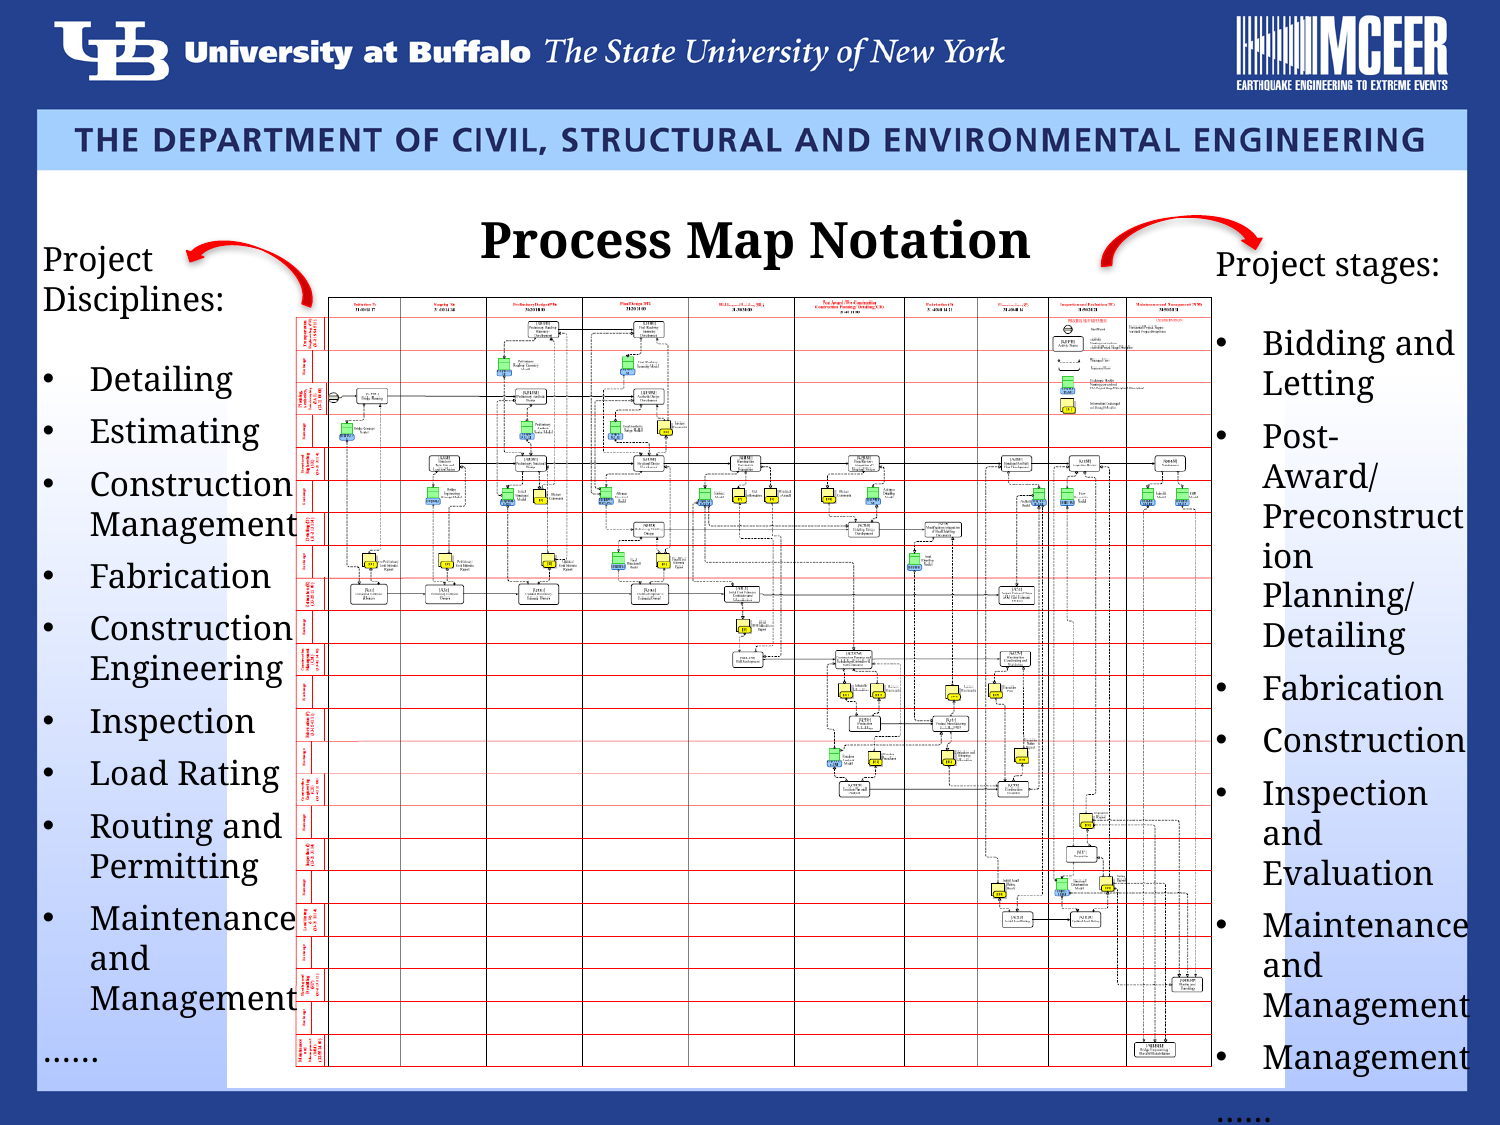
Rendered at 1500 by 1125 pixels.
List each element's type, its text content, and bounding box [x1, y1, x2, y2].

picture [0, 0, 1500, 1125]
text_box Project stages: Bidding and Letting Post-Award/Preconstruction Planning/ Detailing Fabrication Construction Inspection and Evaluation Maintenance and Management Management …… [1200, 235, 1487, 1125]
text_box [1100, 215, 1263, 268]
text_box [185, 240, 300, 271]
text_box Project Disciplines: Detailing Estimating Construction Management Fabrication Construction Engineering Inspection Load Rating Routing and Permitting Maintenance and Management …… [27, 230, 319, 1077]
text_box Process Map Notation [99, 183, 1413, 271]
